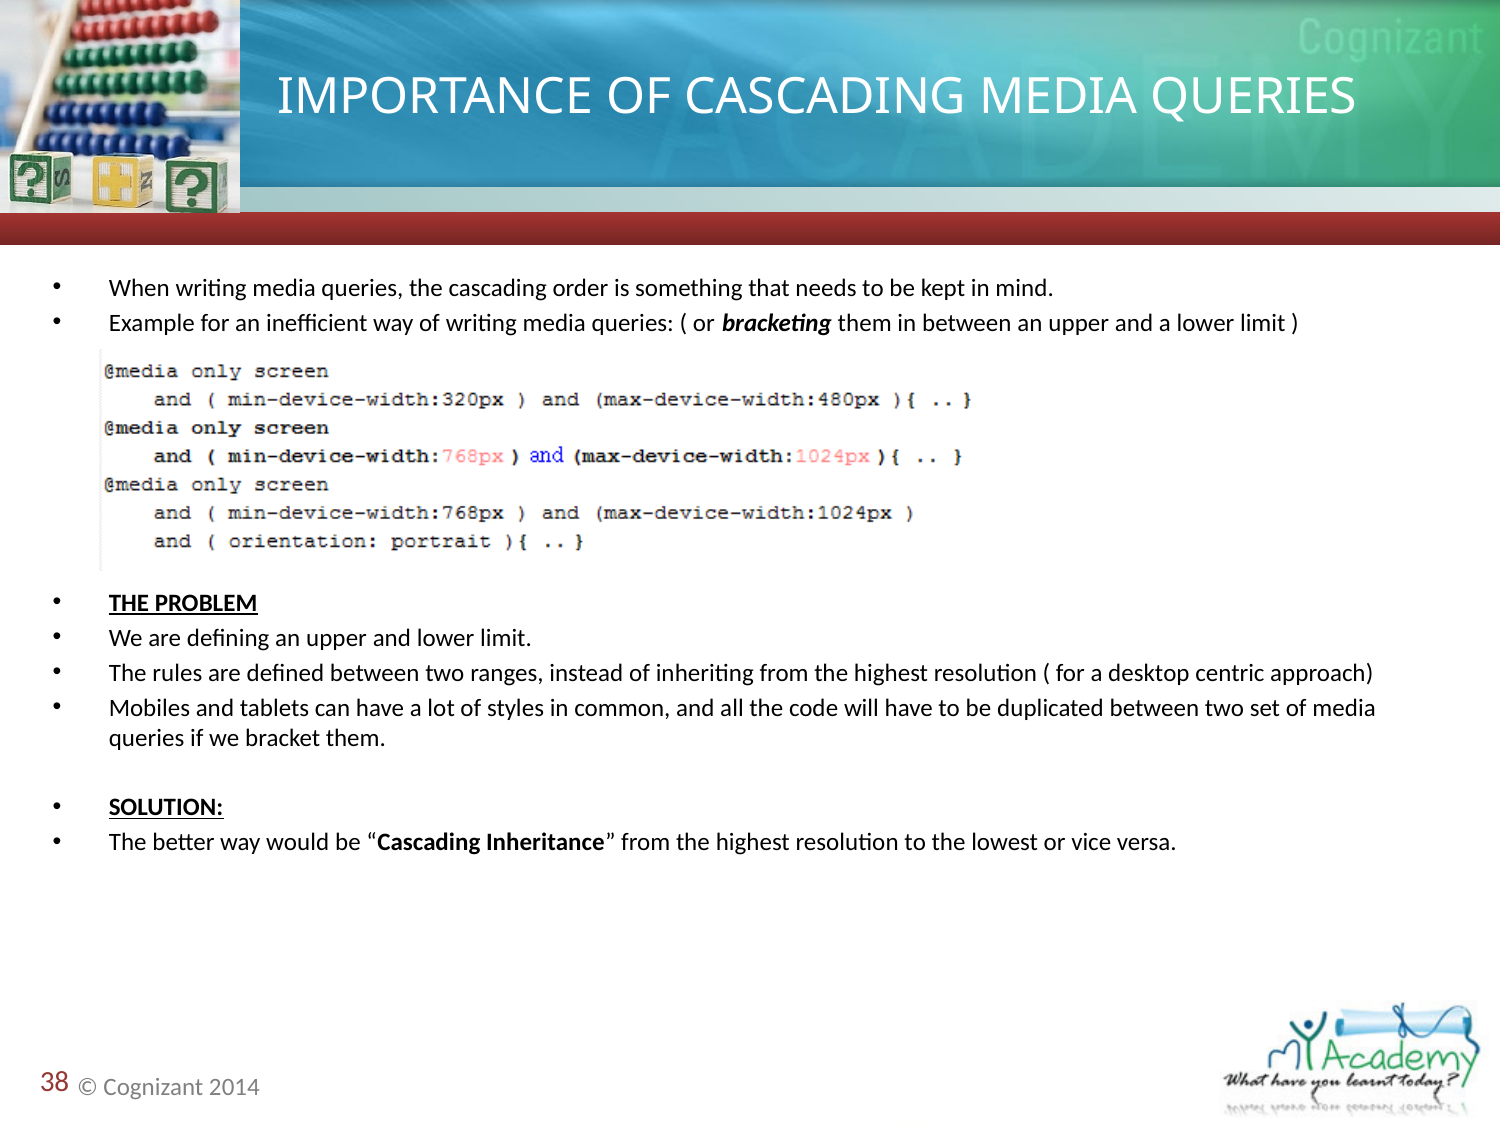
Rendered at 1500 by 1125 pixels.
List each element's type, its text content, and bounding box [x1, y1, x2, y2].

slide_number 38 [24, 1054, 100, 1100]
title IMPORTANCE OF CASCADING MEDIA QUERIES [262, 0, 1500, 188]
picture [0, 245, 1500, 1125]
list When writing media queries, the cascading order is something that needs to be kept in mind. Example for an inefficient way of writing media queries: ( or bracketing them in between an upper and a lower limit ) THE PROBLEM We are defining an upper and lower limit. The rules are defined between two ranges, instead of inheriting from the highest resolution ( for a desktop centric approach) Mobiles and tablets can have a lot of styles in common, and all the code will have to be duplicated between two set of media queries if we bracket them. SOLUTION: The better way would be “Cascading Inheritance” from the highest resolution to the lowest or vice versa. [37, 263, 1463, 1026]
picture [0, 0, 262, 213]
